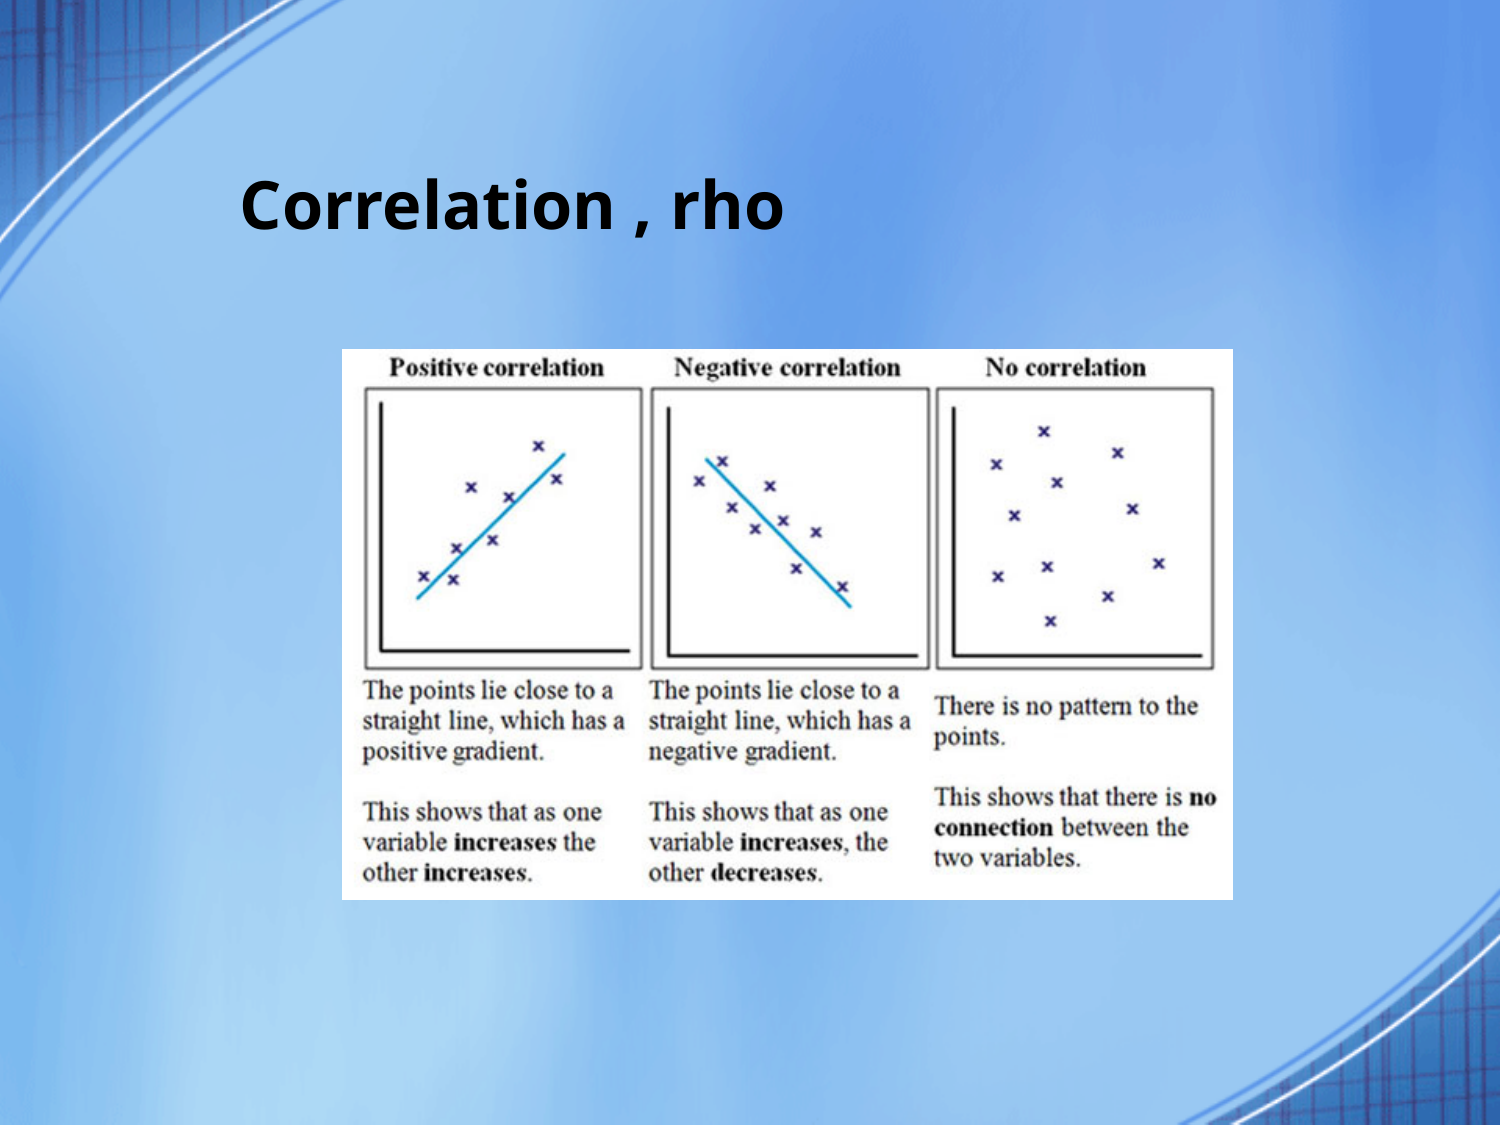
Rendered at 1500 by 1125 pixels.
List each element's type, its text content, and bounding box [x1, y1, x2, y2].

picture [0, 0, 1500, 1125]
title Correlation , rho [224, 62, 1350, 250]
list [341, 349, 1233, 901]
